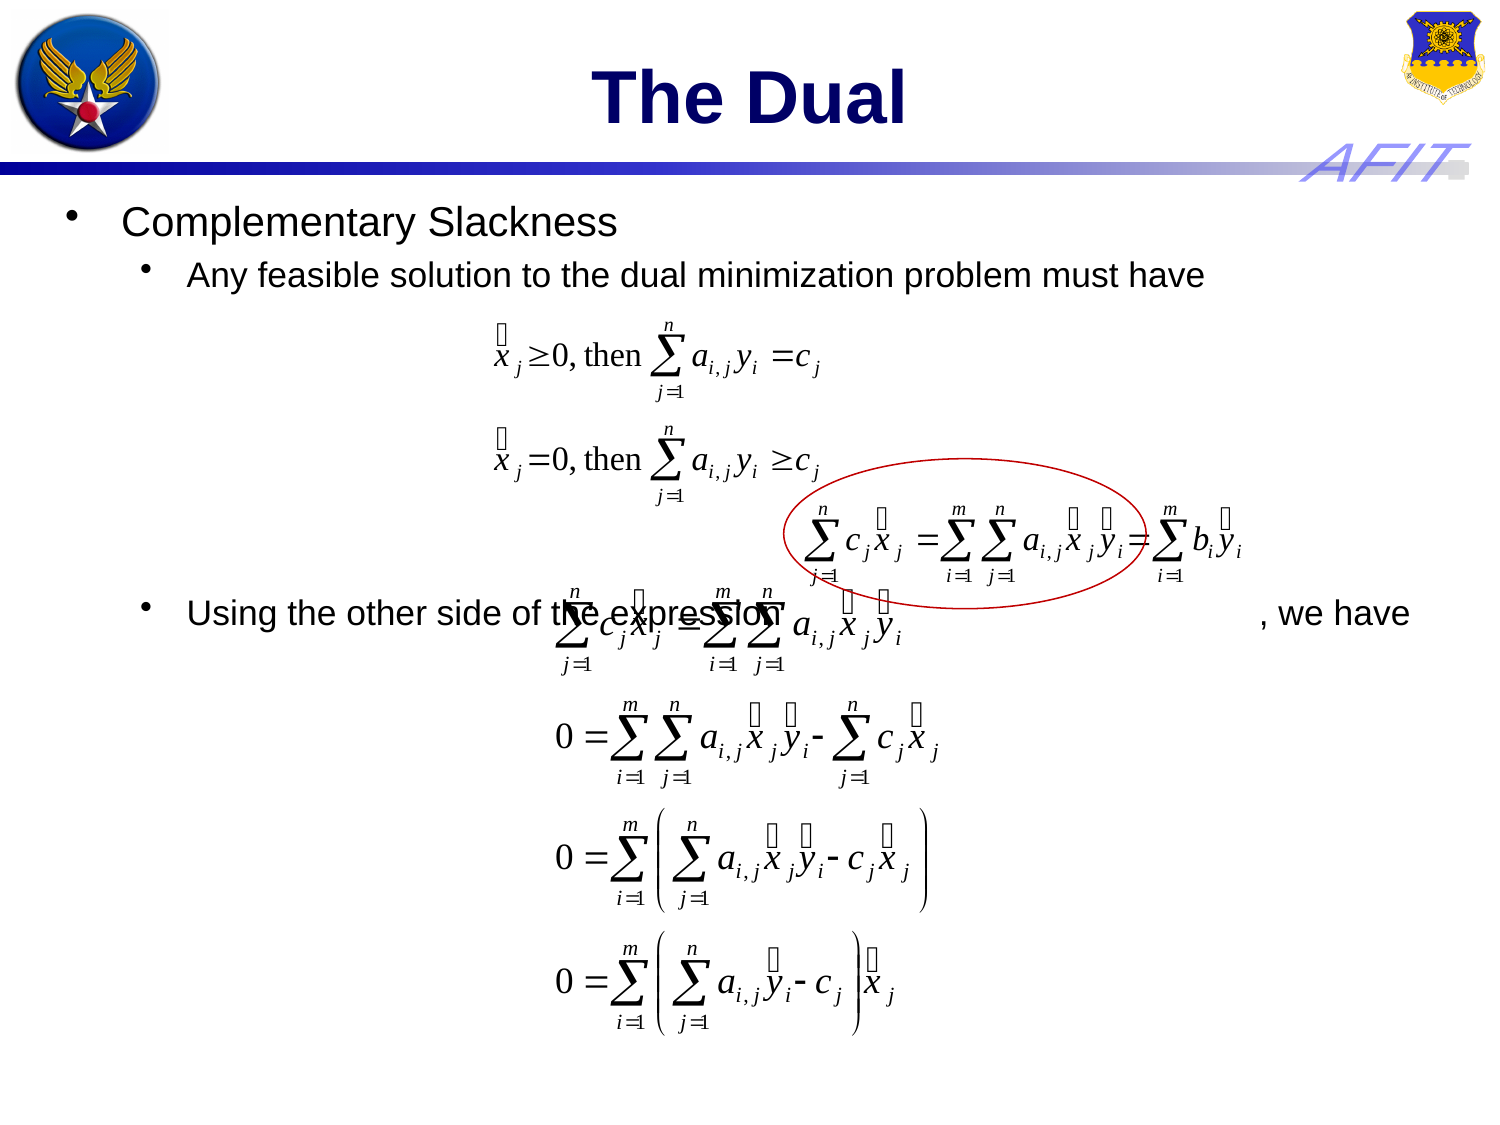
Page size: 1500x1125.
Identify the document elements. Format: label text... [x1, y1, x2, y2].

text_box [799, 493, 1254, 594]
title The Dual [112, 0, 1388, 187]
text_box [954, 602, 1040, 609]
list Complementary Slackness Any feasible solution to the dual minimization problem must have Using the other side of the expression , we have [50, 187, 1475, 1125]
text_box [487, 308, 838, 515]
picture [11, 9, 112, 154]
text_box [783, 523, 794, 559]
picture [1401, 11, 1486, 105]
text_box [842, 458, 1114, 491]
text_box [549, 573, 951, 1045]
